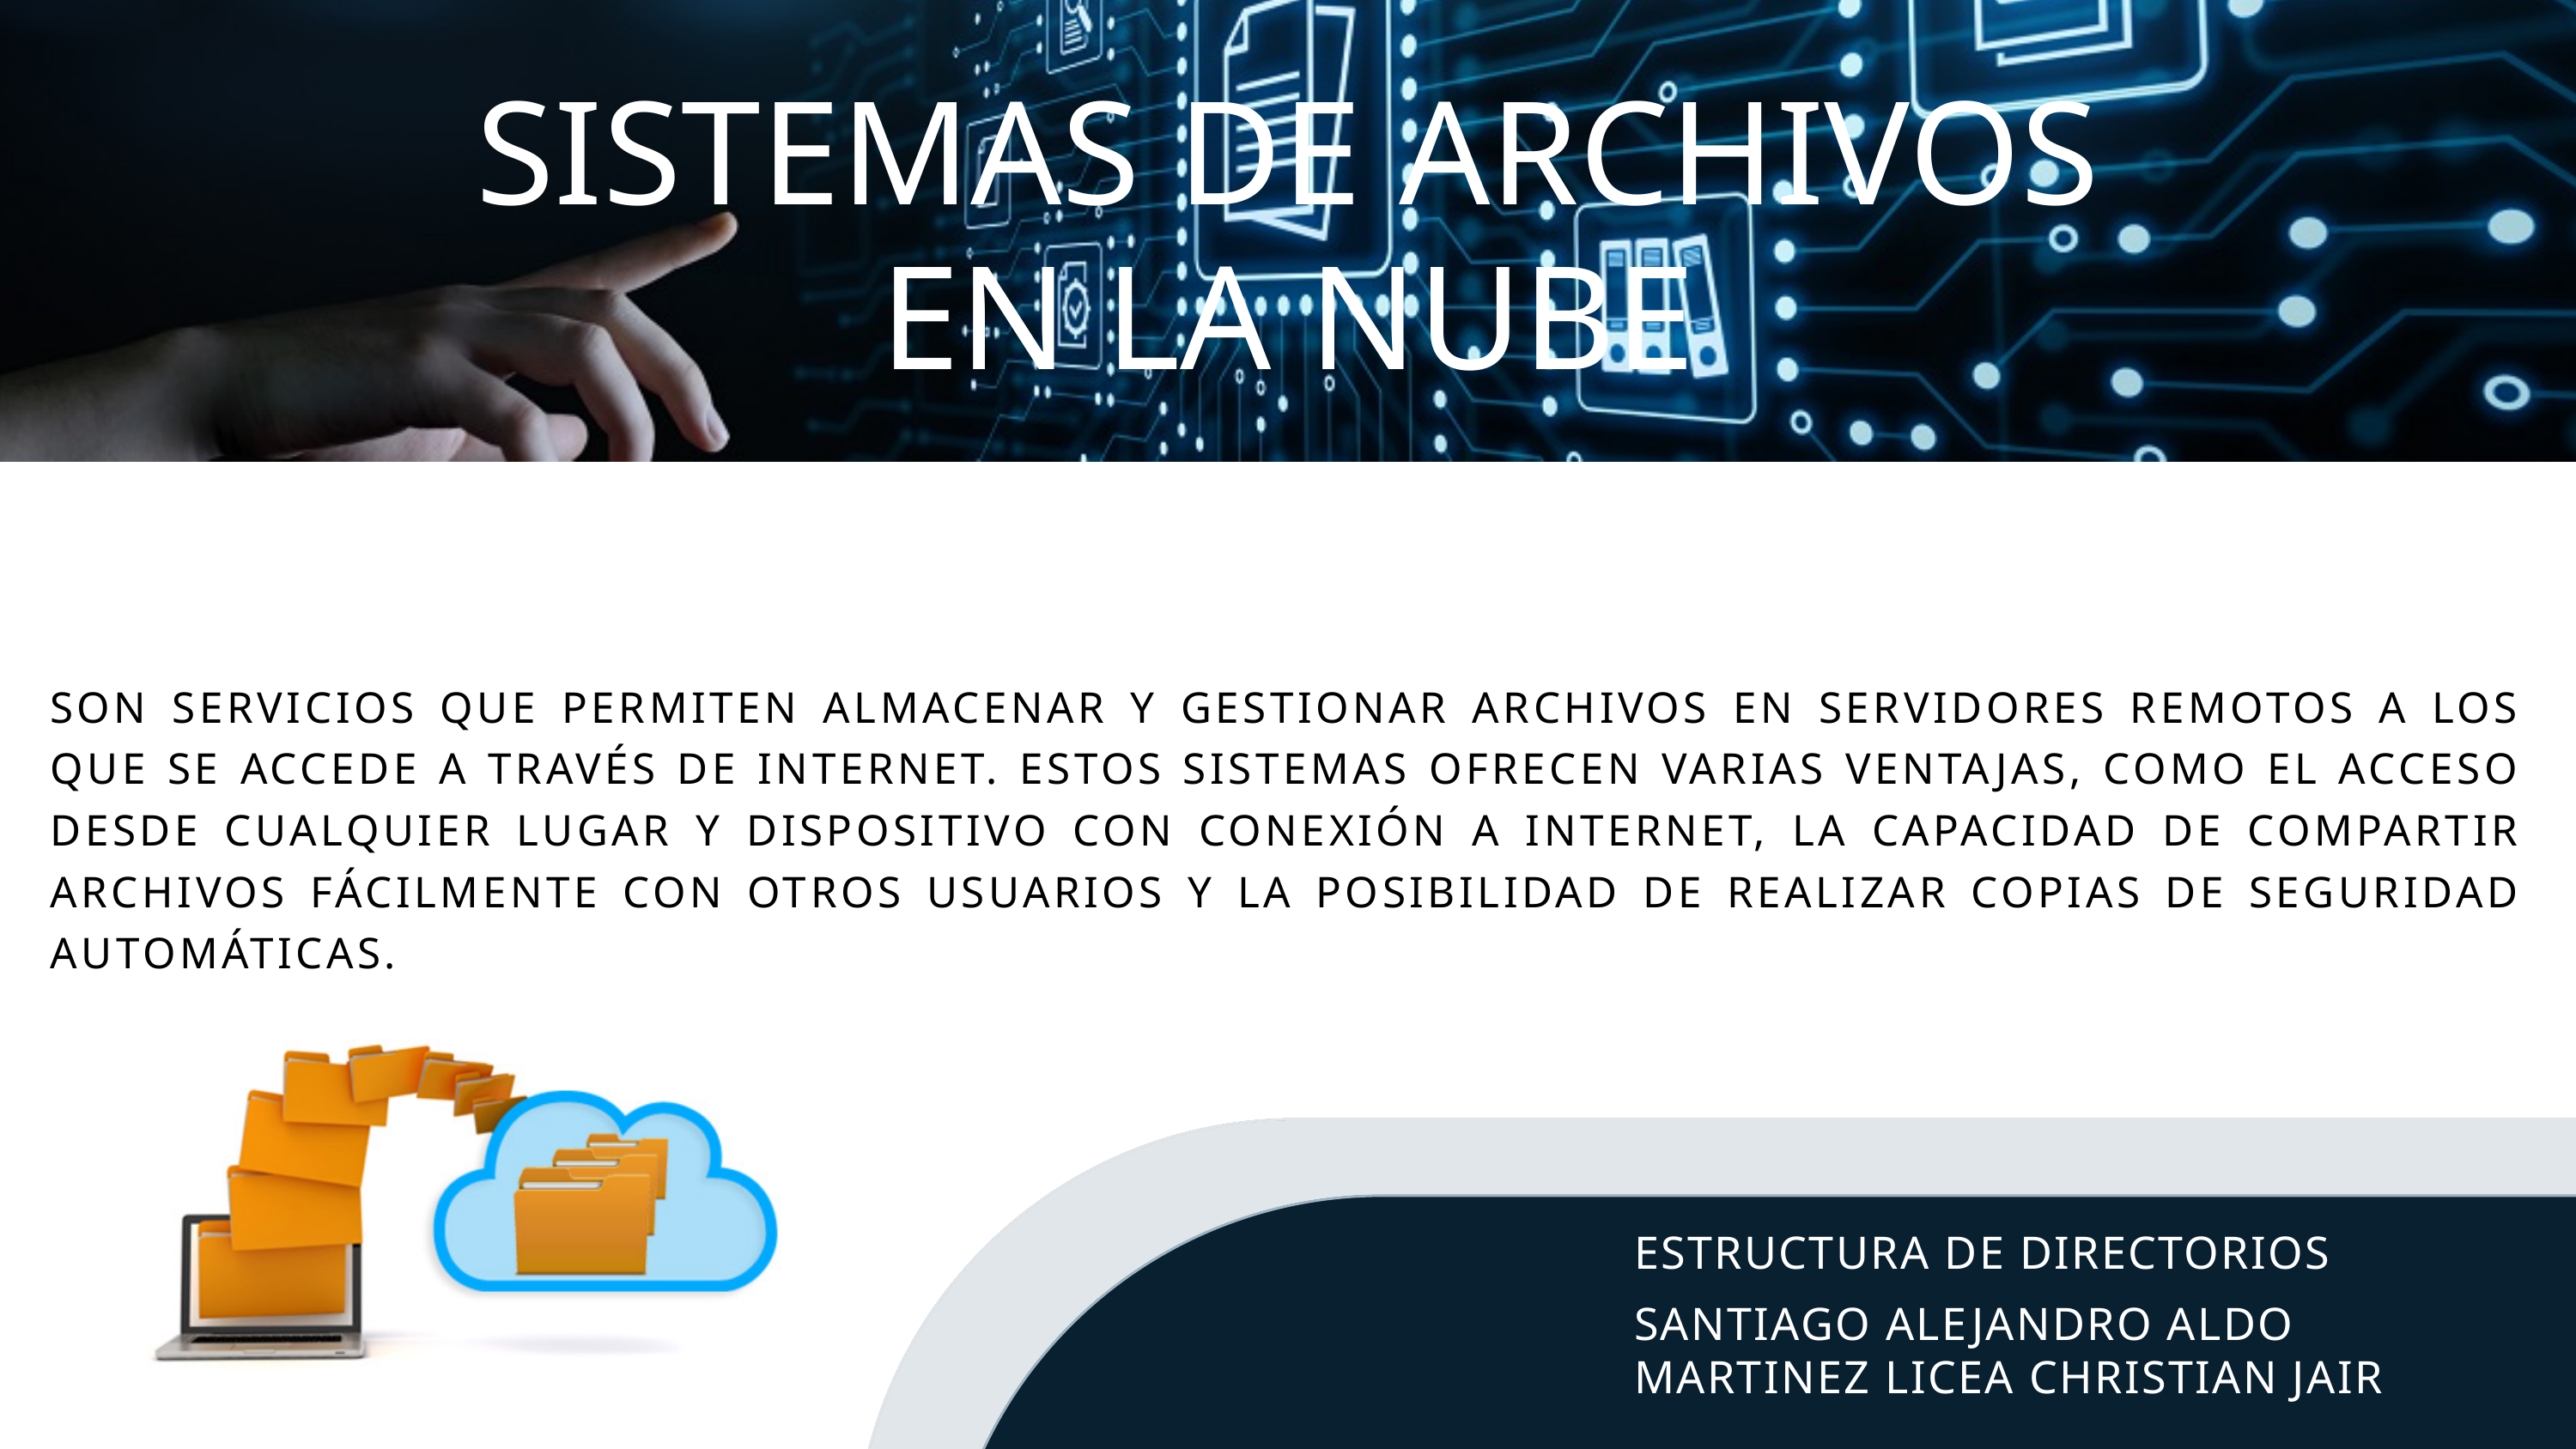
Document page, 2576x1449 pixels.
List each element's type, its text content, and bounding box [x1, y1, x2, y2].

text_box SON SERVICIOS QUE PERMITEN ALMACENAR Y GESTIONAR ARCHIVOS EN SERVIDORES REMOTOS A LOS QUE SE ACCEDE A TRAVÉS DE INTERNET. ESTOS SISTEMAS OFRECEN VARIAS VENTAJAS, COMO EL ACCESO DESDE CUALQUIER LUGAR Y DISPOSITIVO CON CONEXIÓN A INTERNET, LA CAPACIDAD DE COMPARTIR ARCHIVOS FÁCILMENTE CON OTROS USUARIOS Y LA POSIBILIDAD DE REALIZAR COPIAS DE SEGURIDAD AUTOMÁTICAS. [50, 670, 2526, 978]
text_box SANTIAGO ALEJANDRO ALDO MARTINEZ LICEA CHRISTIAN JAIR [2263, 1296, 2482, 1403]
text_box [0, 0, 2576, 463]
text_box ESTRUCTURA DE DIRECTORIOS [2263, 1225, 2492, 1278]
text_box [1288, 682, 2173, 1449]
text_box [125, 1003, 817, 1386]
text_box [1375, 759, 2260, 1449]
